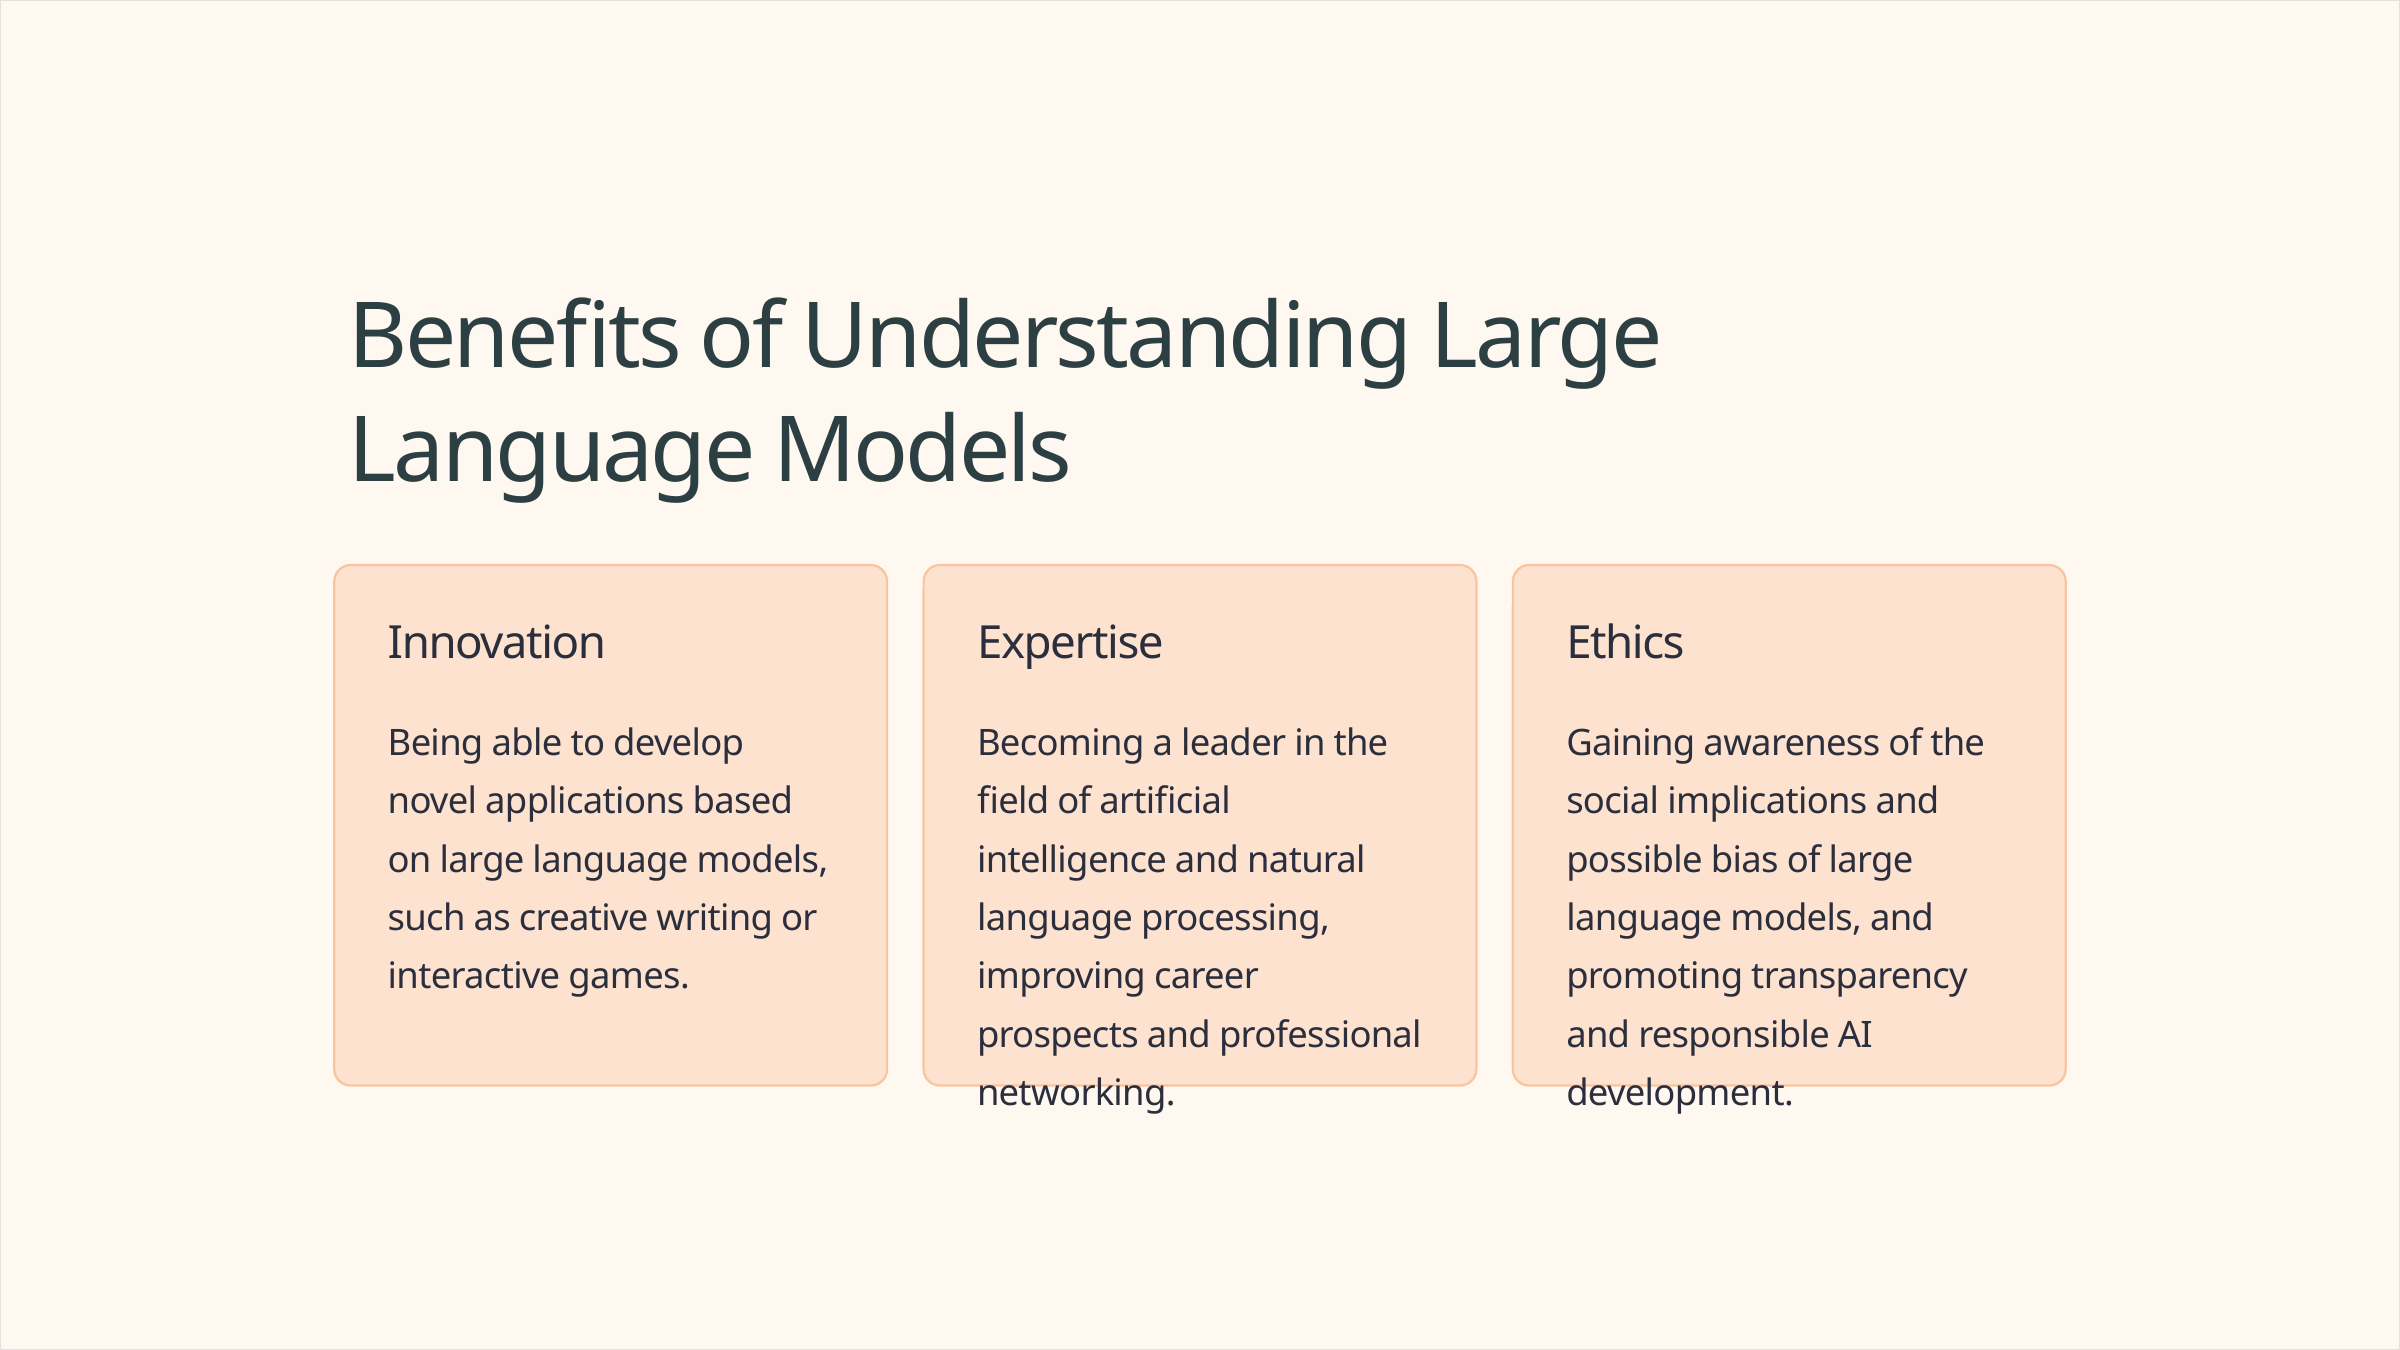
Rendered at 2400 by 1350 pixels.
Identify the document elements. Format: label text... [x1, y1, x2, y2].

text_box Benefits of Understanding Large Language Models [334, 264, 2066, 493]
text_box [923, 564, 1477, 1086]
text_box Expertise [962, 603, 1327, 661]
text_box Ethics [1551, 603, 1916, 661]
text_box Being able to develop novel applications based on large language models, such as creative writing or interactive games. [372, 697, 849, 989]
text_box Gaining awareness of the social implications and possible bias of large language models, and promoting transparency and responsible AI development. [1551, 697, 2027, 1047]
text_box [0, 0, 2400, 1350]
text_box Innovation [372, 603, 738, 661]
text_box Becoming a leader in the field of artificial intelligence and natural language processing, improving career prospects and professional networking. [962, 697, 1438, 1047]
text_box [1512, 564, 2066, 1086]
text_box [334, 564, 888, 1086]
